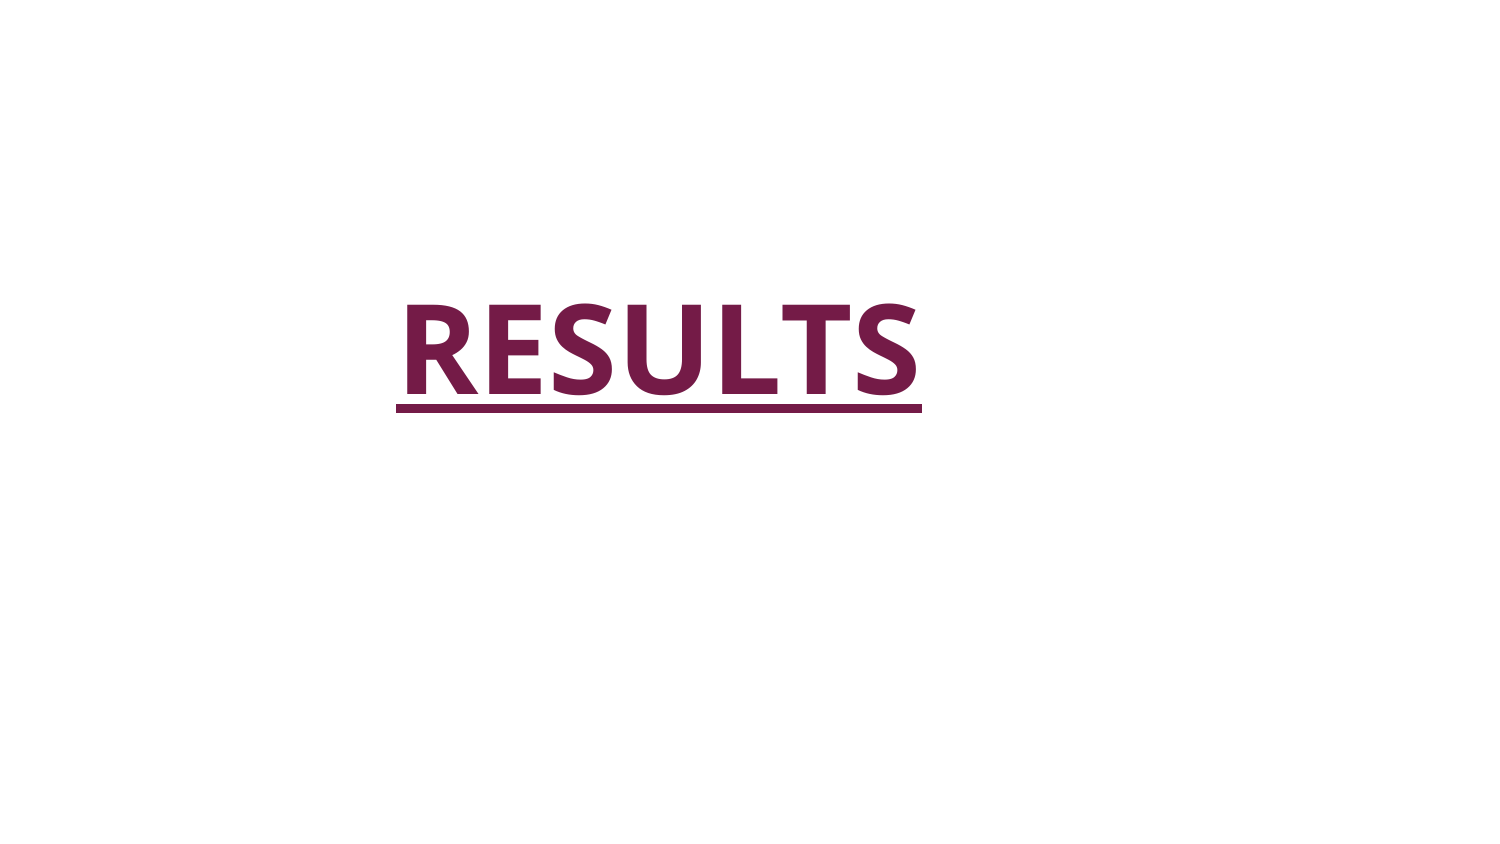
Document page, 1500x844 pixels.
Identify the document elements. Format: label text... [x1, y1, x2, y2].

title RESULTS [381, 254, 1085, 442]
